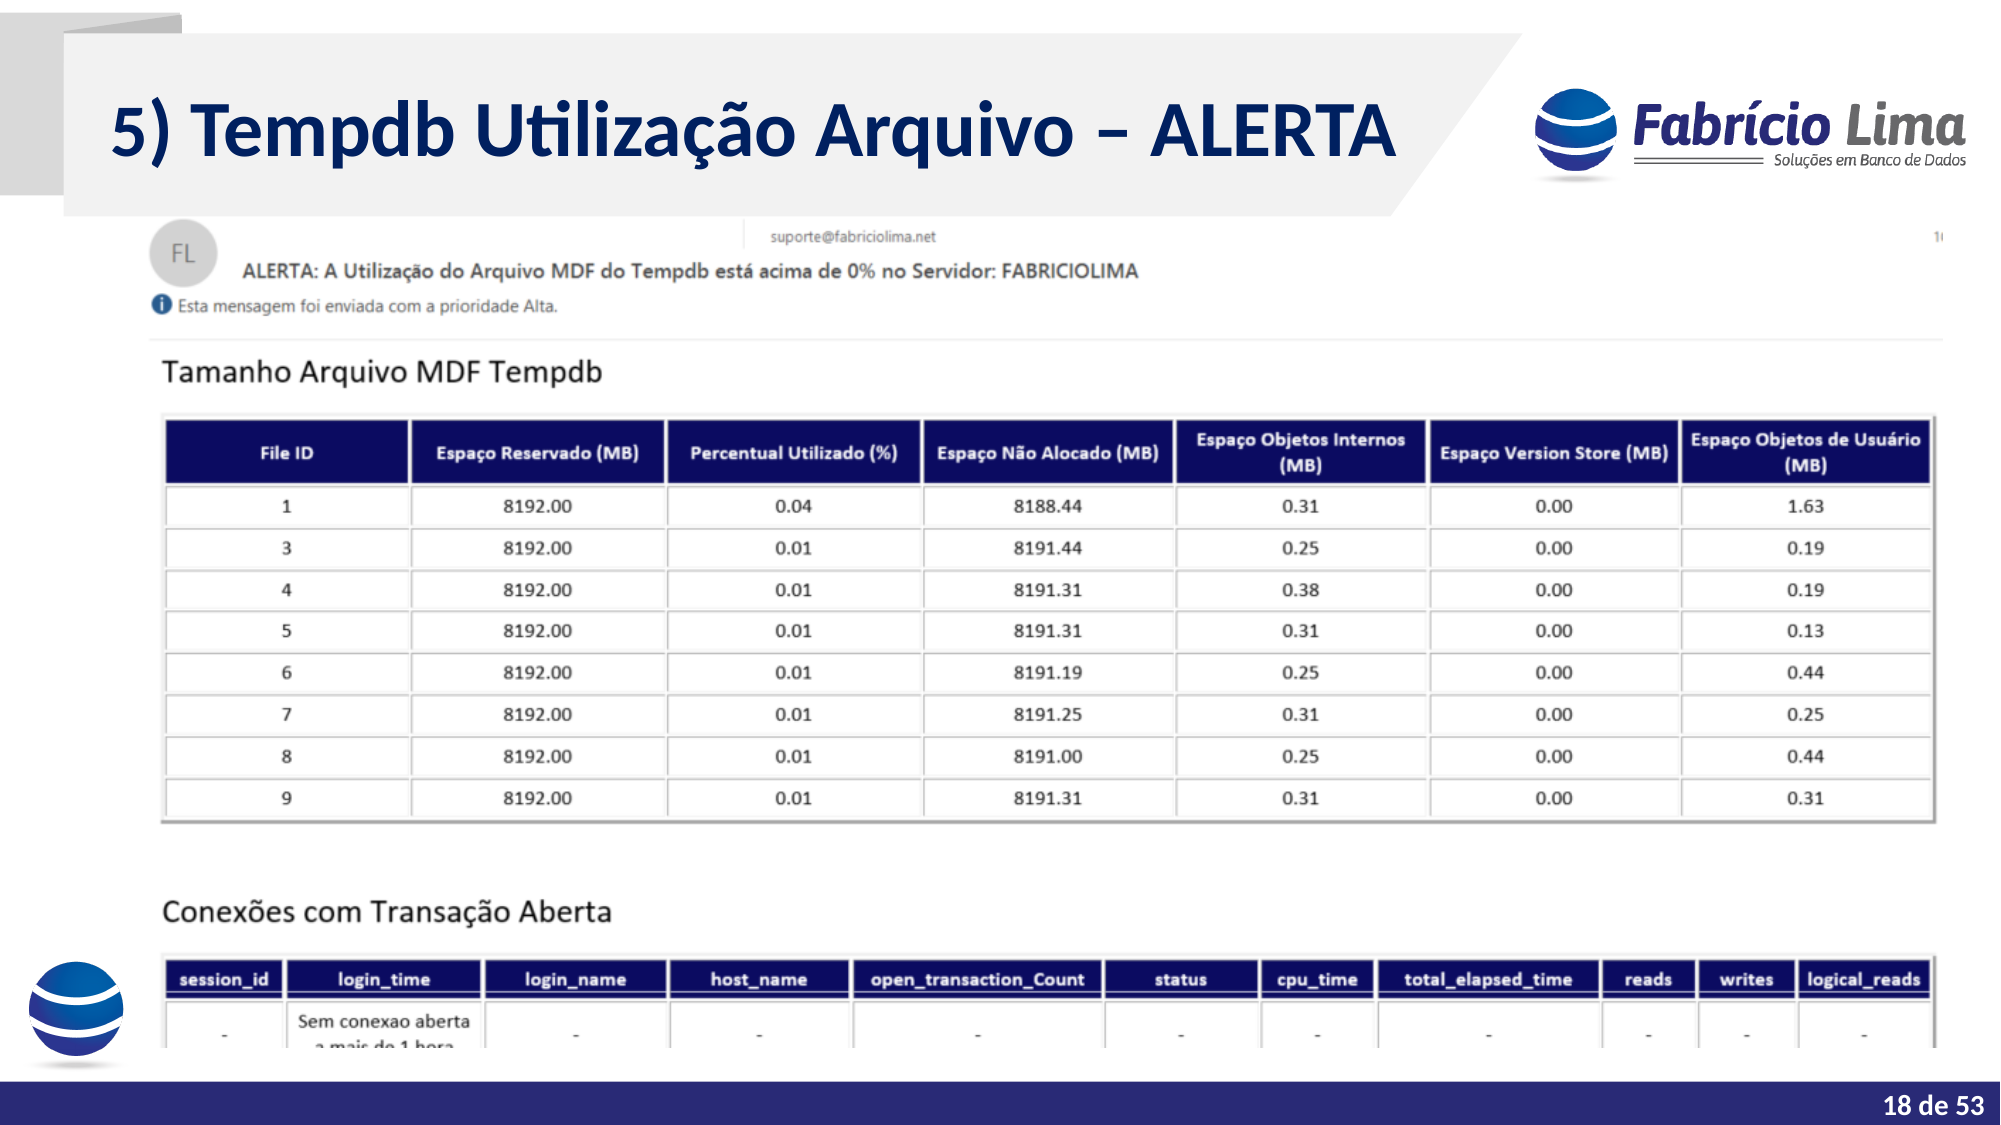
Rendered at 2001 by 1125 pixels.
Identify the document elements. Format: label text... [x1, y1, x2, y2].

picture [14, 951, 137, 1082]
picture [146, 42, 1997, 1048]
text_box 5) Tempdb Utilização Arquivo – ALERTA [62, 31, 1446, 218]
slide_number 18 de 53 [1718, 1083, 2000, 1125]
